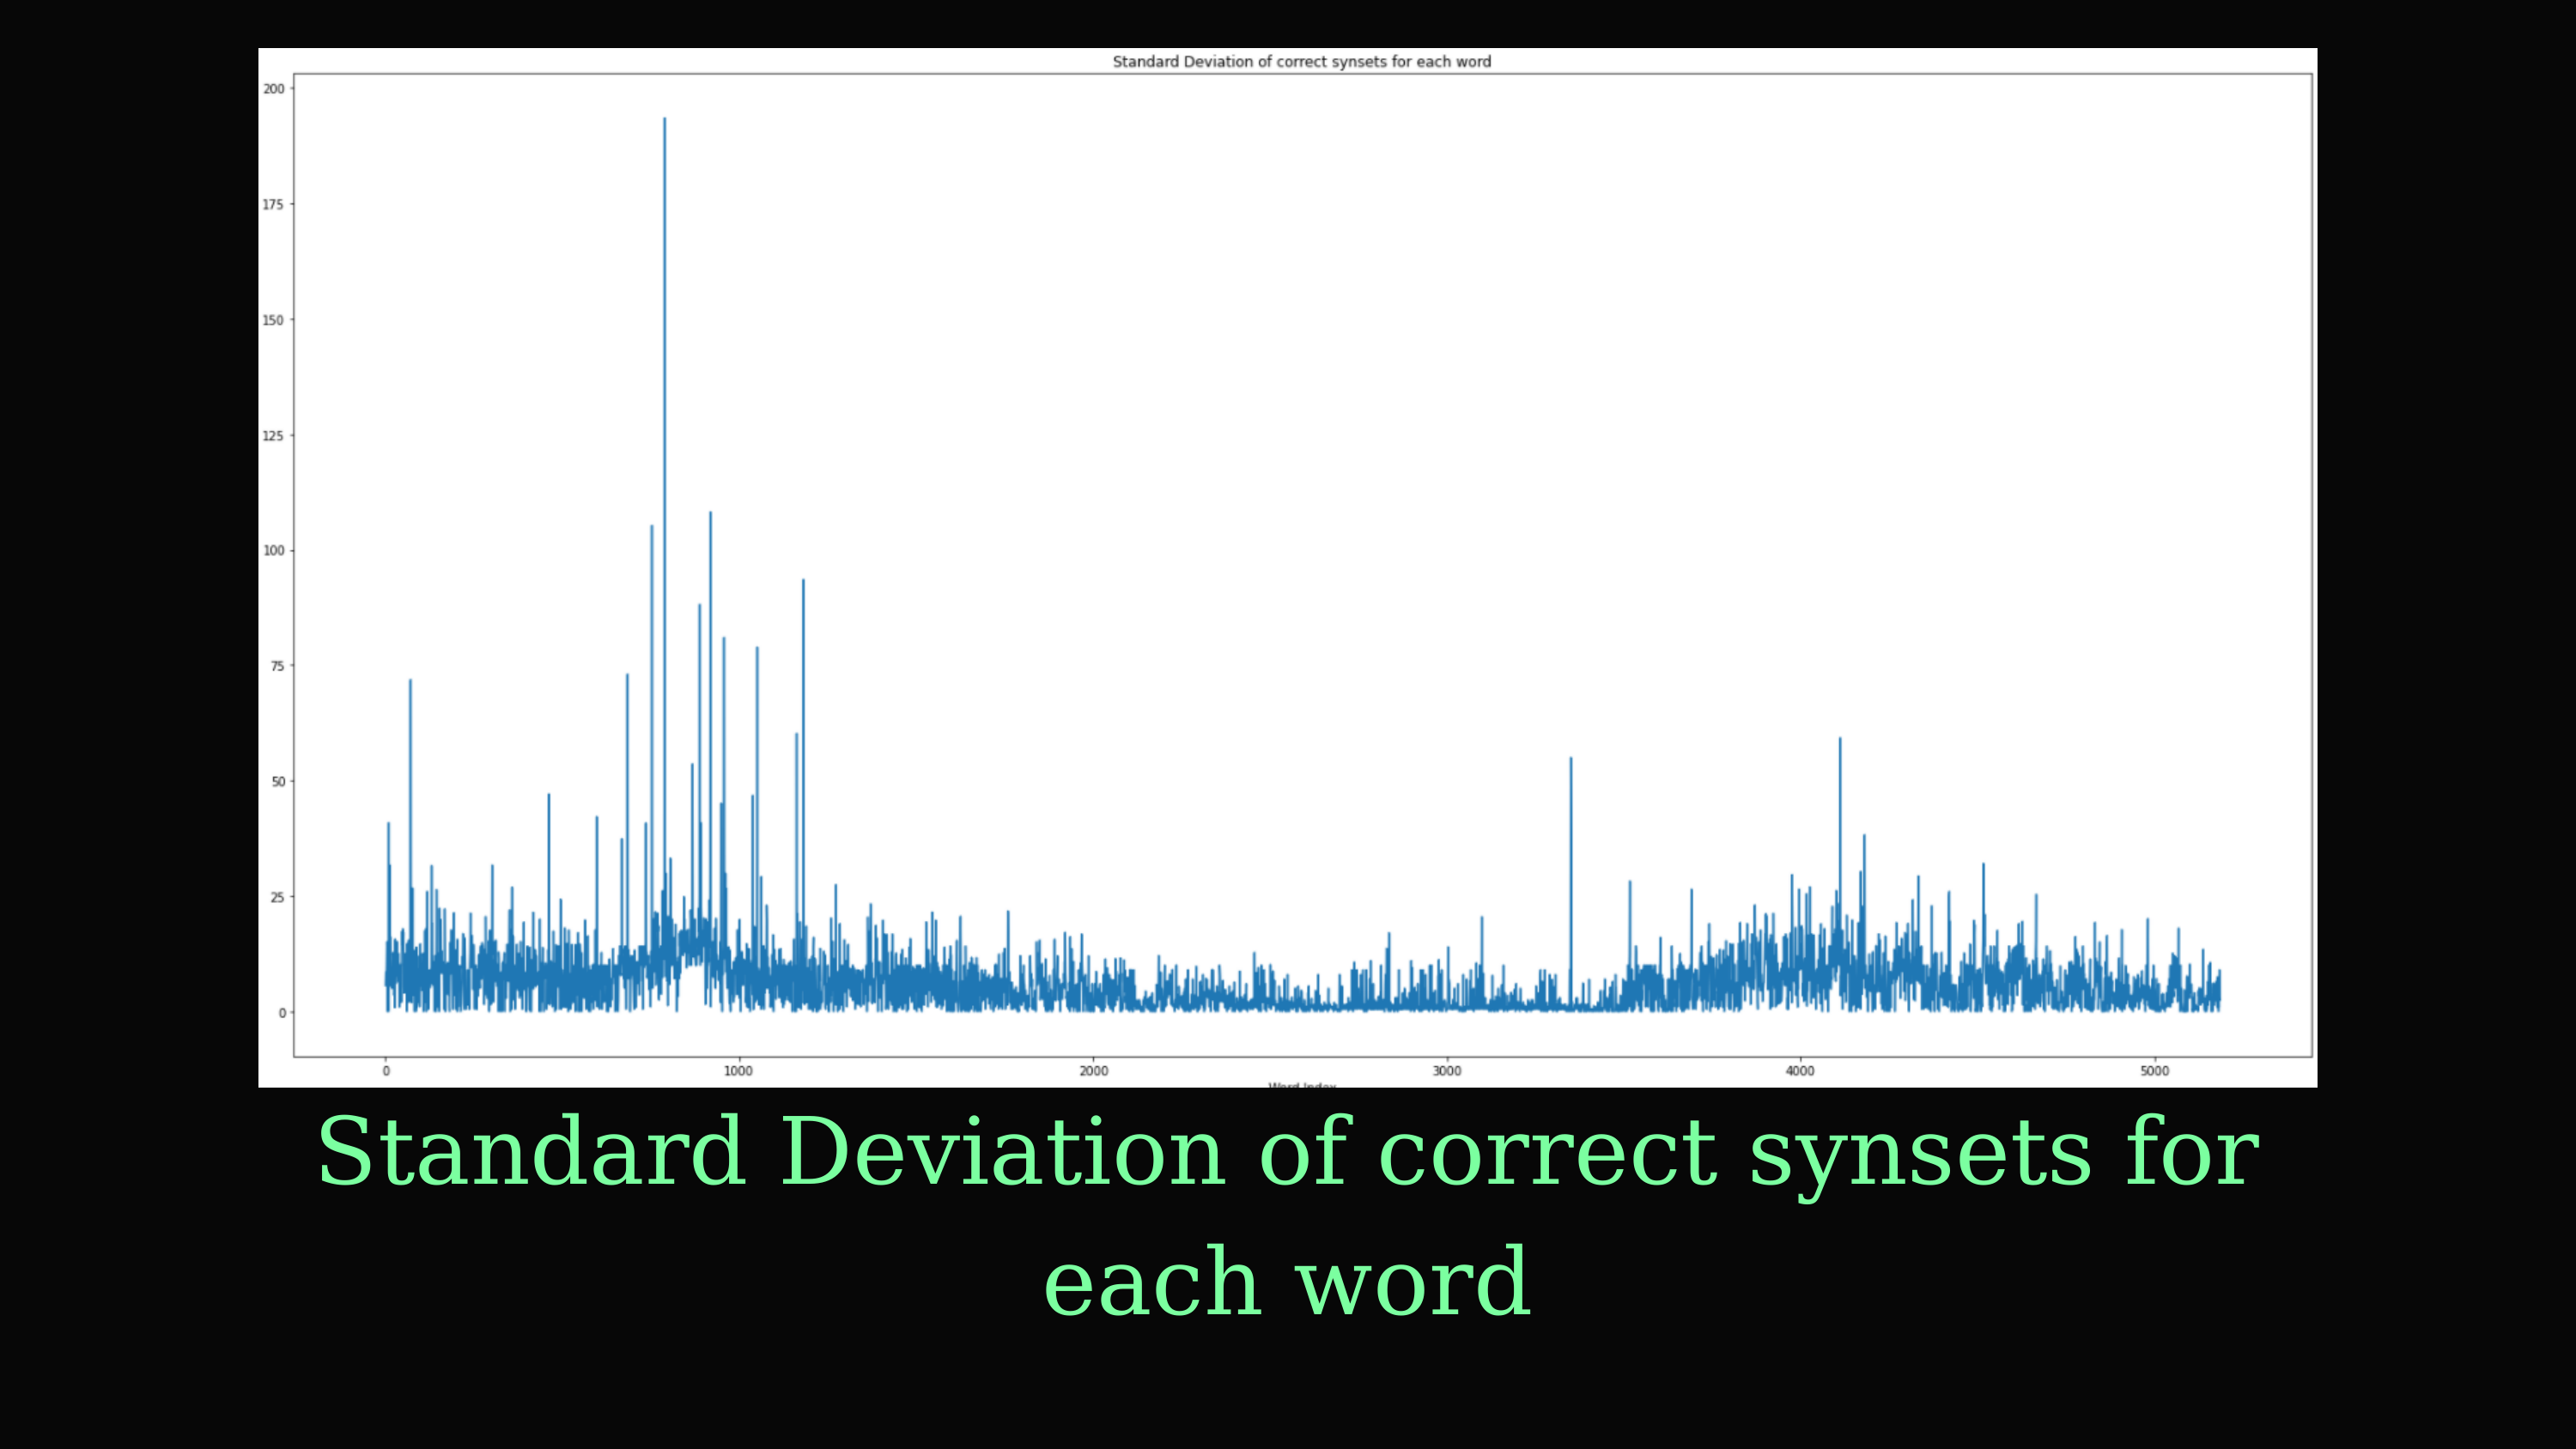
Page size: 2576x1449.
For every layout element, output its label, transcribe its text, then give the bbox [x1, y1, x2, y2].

text_box Standard Deviation of correct synsets for each word [258, 1093, 2318, 1334]
picture [258, 48, 2318, 1088]
